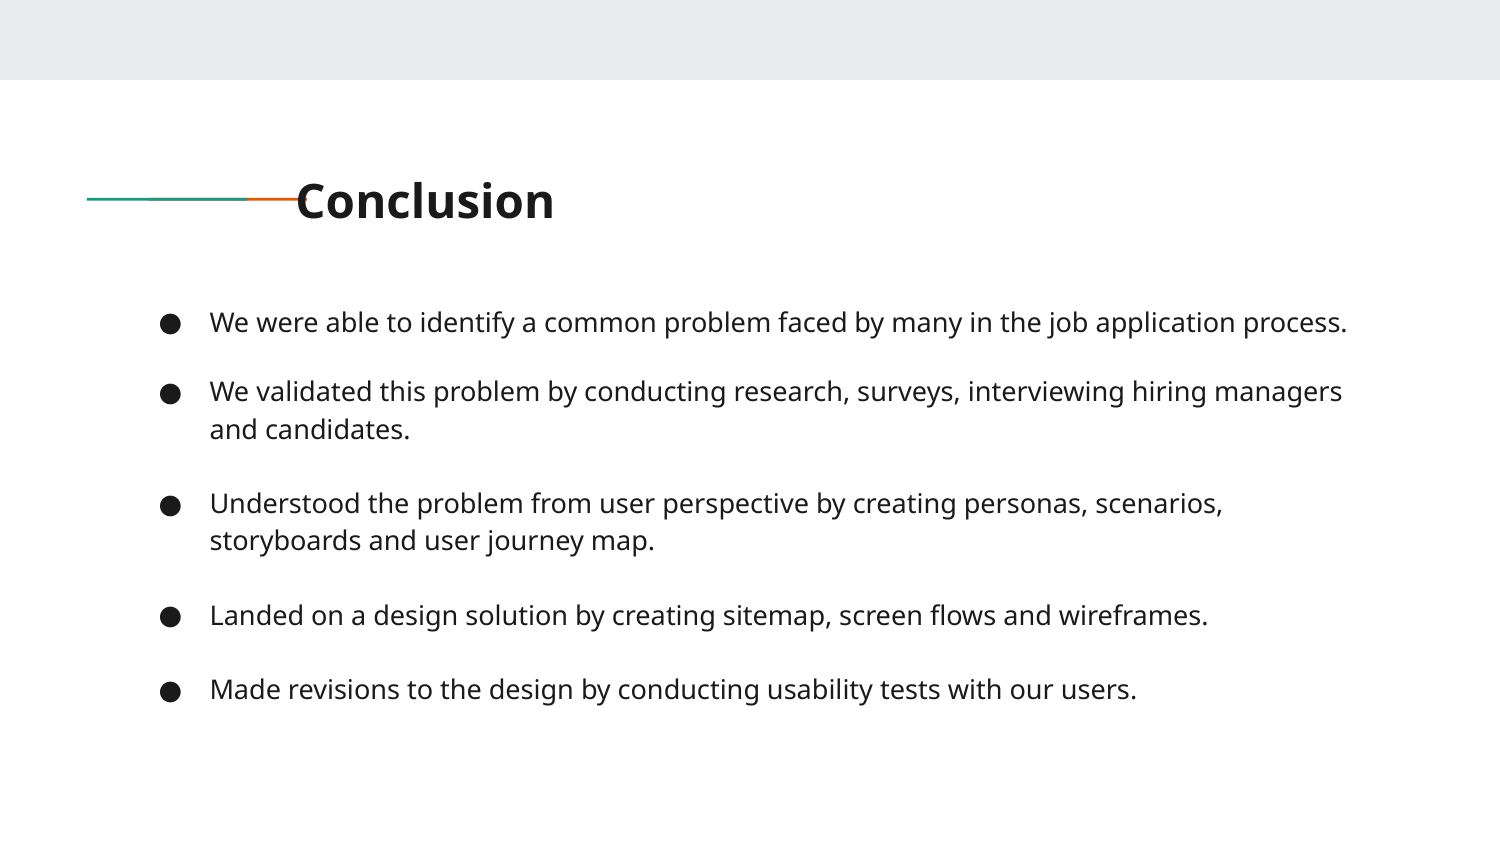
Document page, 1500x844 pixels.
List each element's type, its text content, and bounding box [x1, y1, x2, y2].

list We were able to identify a common problem faced by many in the job application process. We validated this problem by conducting research, surveys, interviewing hiring managers and candidates. Understood the problem from user perspective by creating personas, scenarios, storyboards and user journey map. Landed on a design solution by creating sitemap, screen flows and wireframes. Made revisions to the design by conducting usability tests with our users. [119, 285, 1381, 744]
title Conclusion [280, 155, 671, 244]
